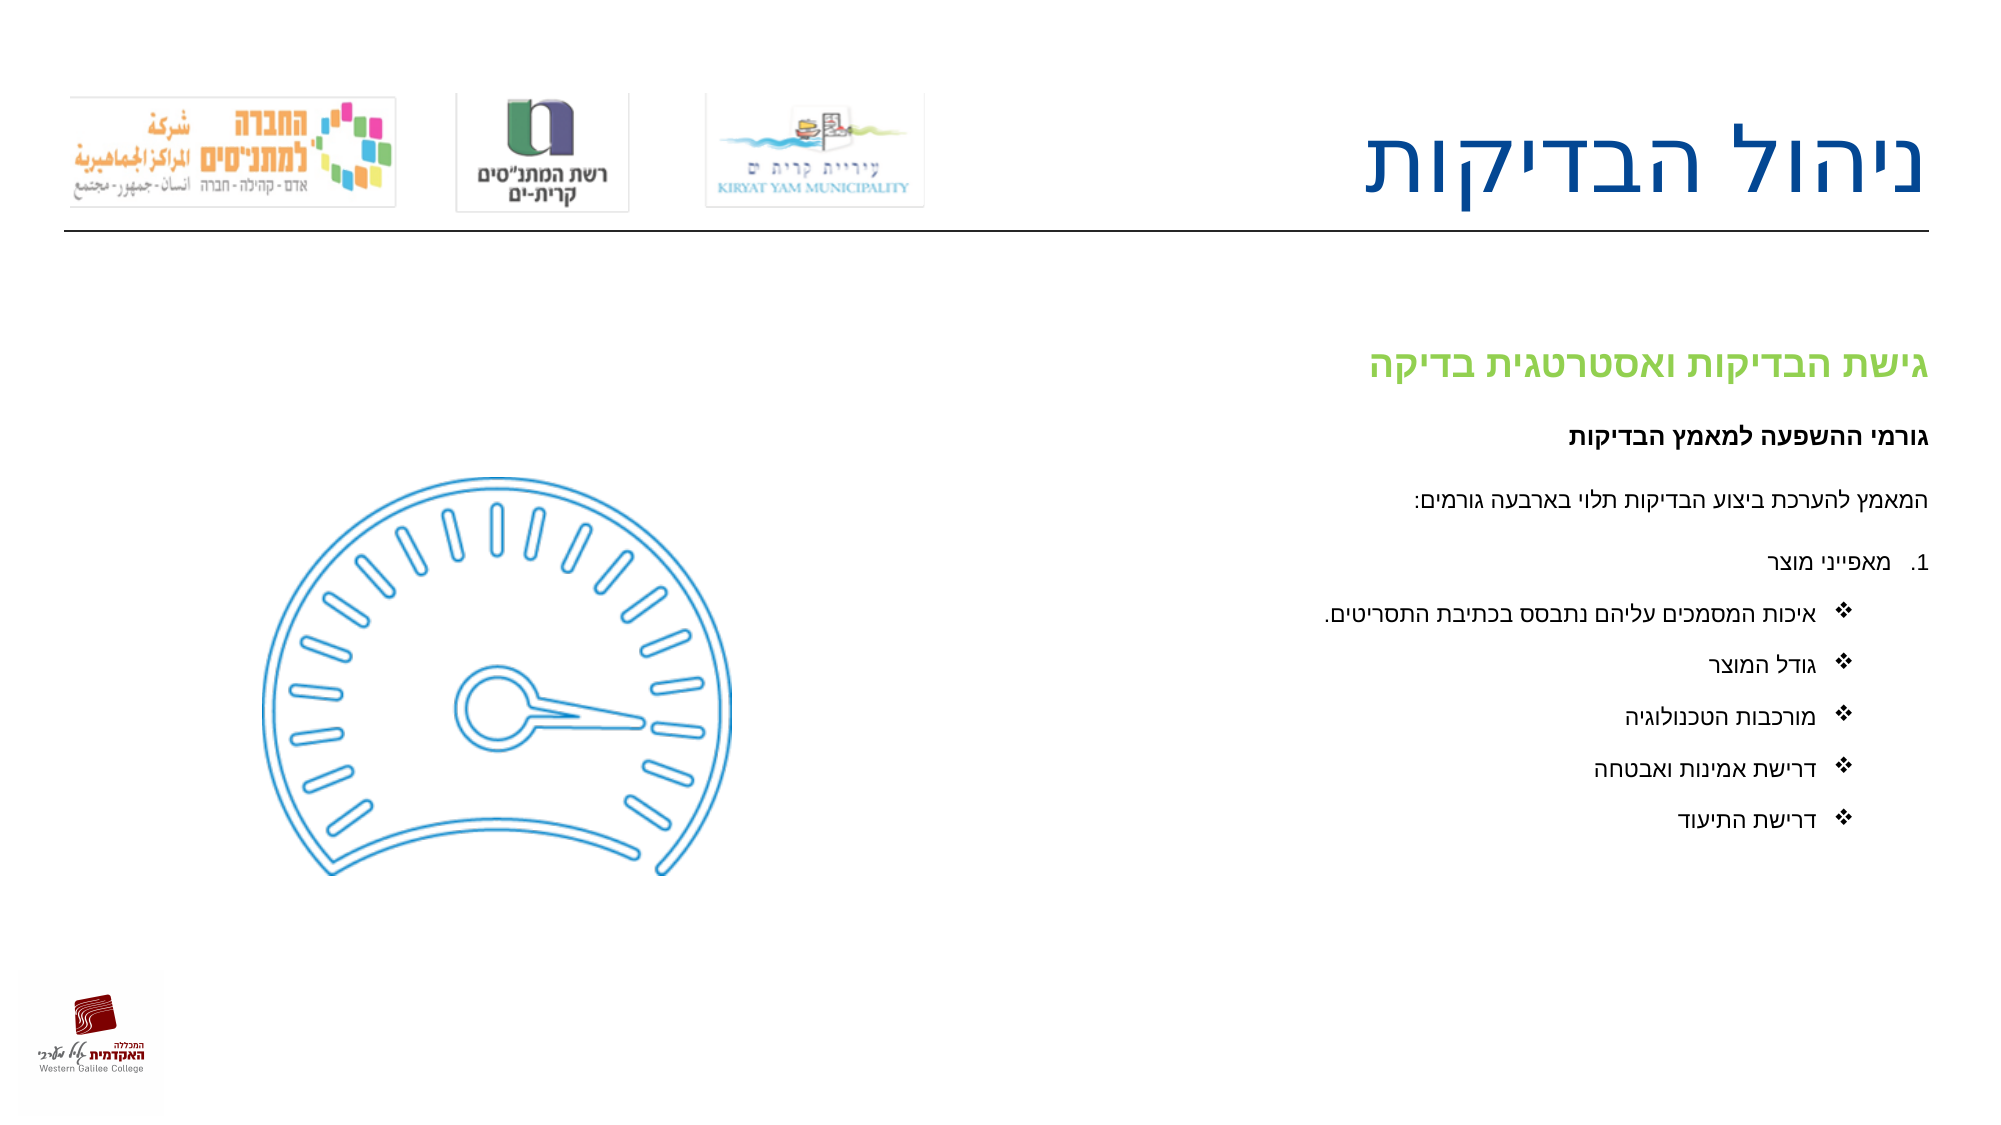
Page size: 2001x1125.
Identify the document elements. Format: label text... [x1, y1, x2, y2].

picture [18, 970, 164, 1116]
picture [70, 93, 925, 213]
text_box גישת הבדיקות ואסטרטגית בדיקה גורמי ההשפעה למאמץ הבדיקות המאמץ להערכת ביצוע הבדיקות תלוי בארבעה גורמים: מאפייני מוצר איכות המסמכים עליהם נתבסס בכתיבת התסריטים. גודל המוצר מורכבות הטכנולוגיה דרישת אמינות ואבטחה דרישת התיעוד [924, 309, 1930, 1043]
title ניהול הבדיקות [64, 55, 1930, 221]
picture [262, 477, 732, 876]
